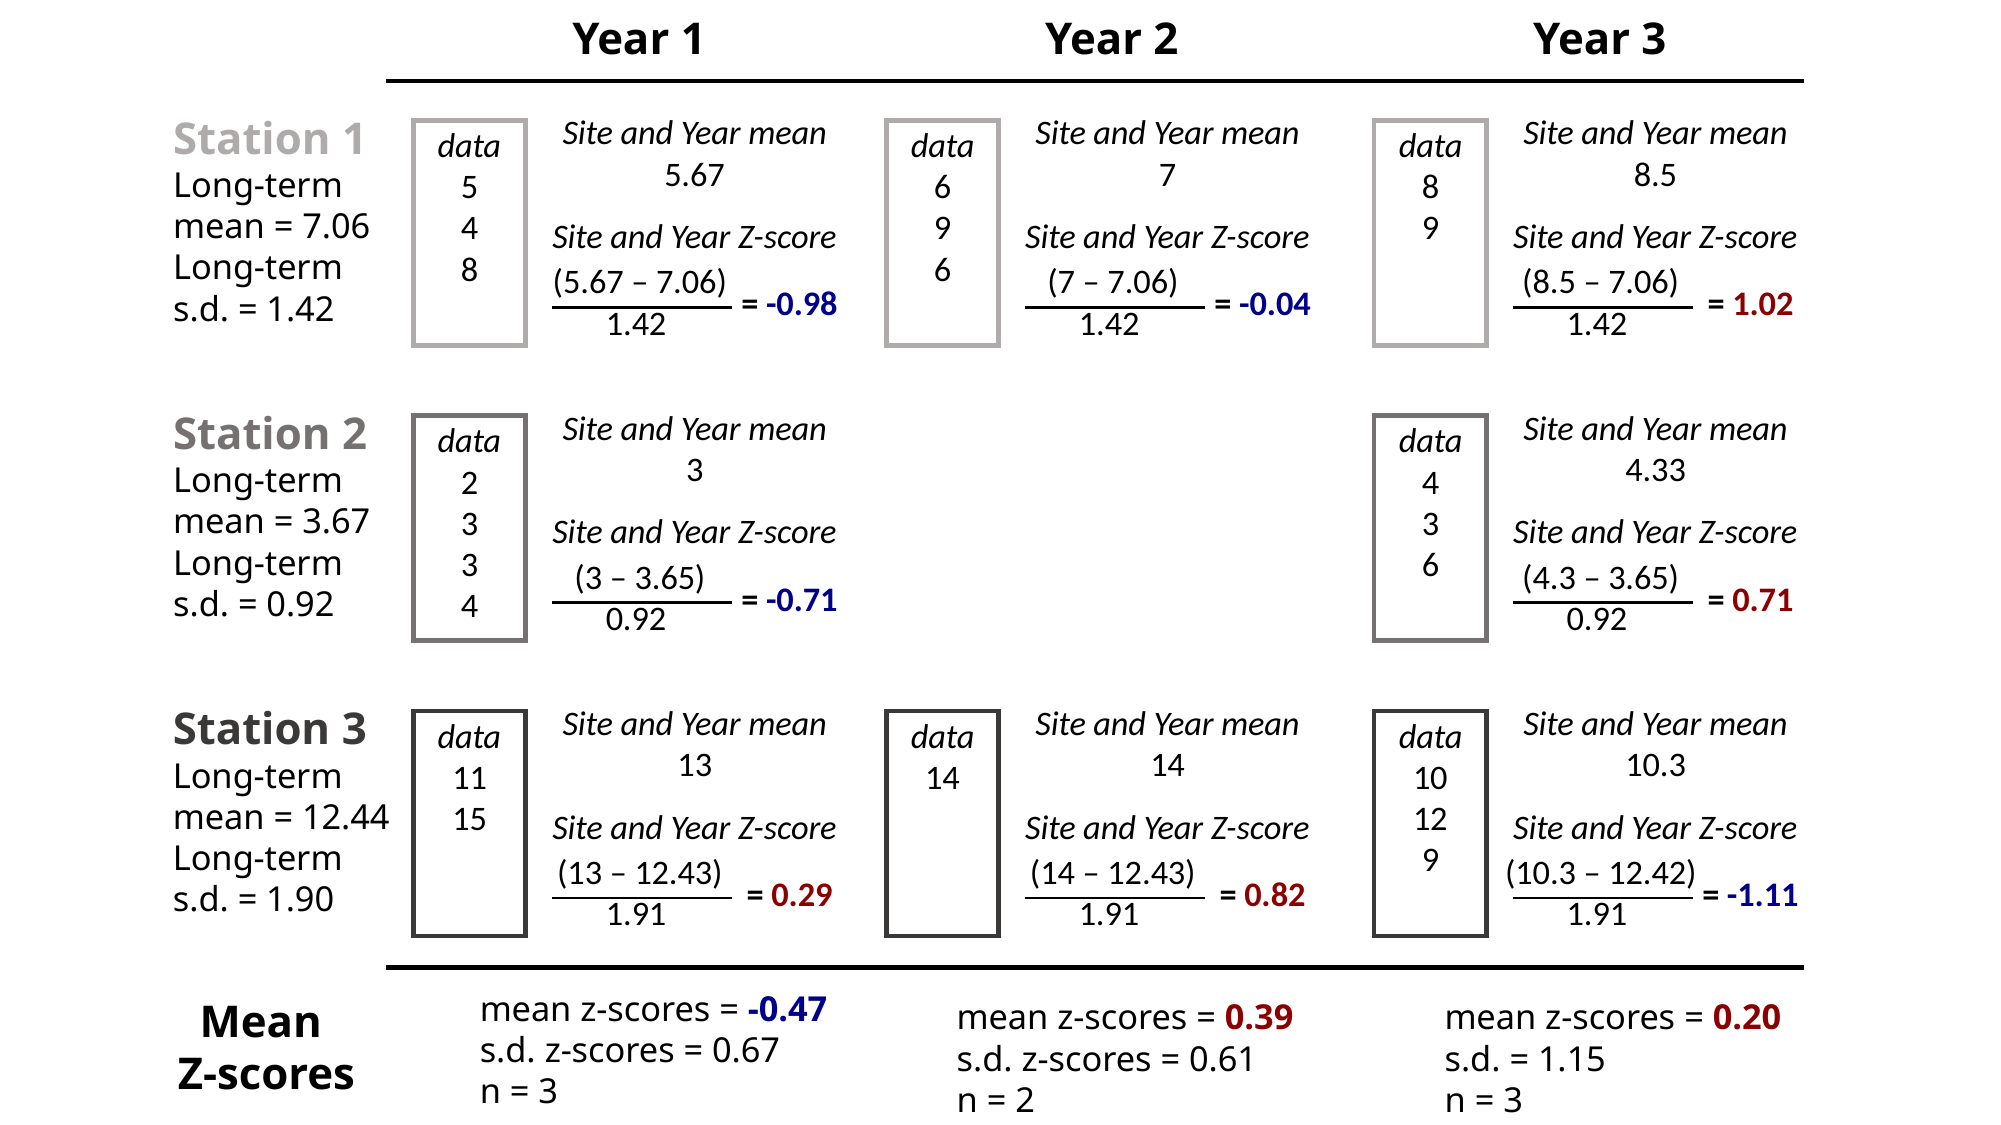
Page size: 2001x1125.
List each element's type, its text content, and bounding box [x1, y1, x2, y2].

text_box mean z-scores = -0.47 s.d. z-scores = 0.67 n = 3 [465, 979, 842, 1119]
text_box Station 3 Long-term mean = 12.44 Long-term s.d. = 1.90 [158, 693, 405, 926]
text_box mean z-scores = 0.20 s.d. = 1.15 n = 3 [1429, 988, 1796, 1125]
text_box Year 3 [1518, 3, 1682, 71]
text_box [413, 693, 1816, 942]
text_box Mean Z-scores [163, 986, 370, 1106]
text_box Year 2 [1030, 3, 1194, 71]
text_box Station 2 Long-term mean = 3.67 Long-term s.d. = 0.92 [158, 398, 385, 631]
text_box mean z-scores = 0.39 s.d. z-scores = 0.61 n = 2 [941, 988, 1308, 1125]
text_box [413, 103, 1816, 351]
text_box Station 1 Long-term mean = 7.06 Long-term s.d. = 1.42 [158, 103, 385, 377]
text_box Year 1 [557, 3, 721, 71]
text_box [413, 398, 1816, 646]
